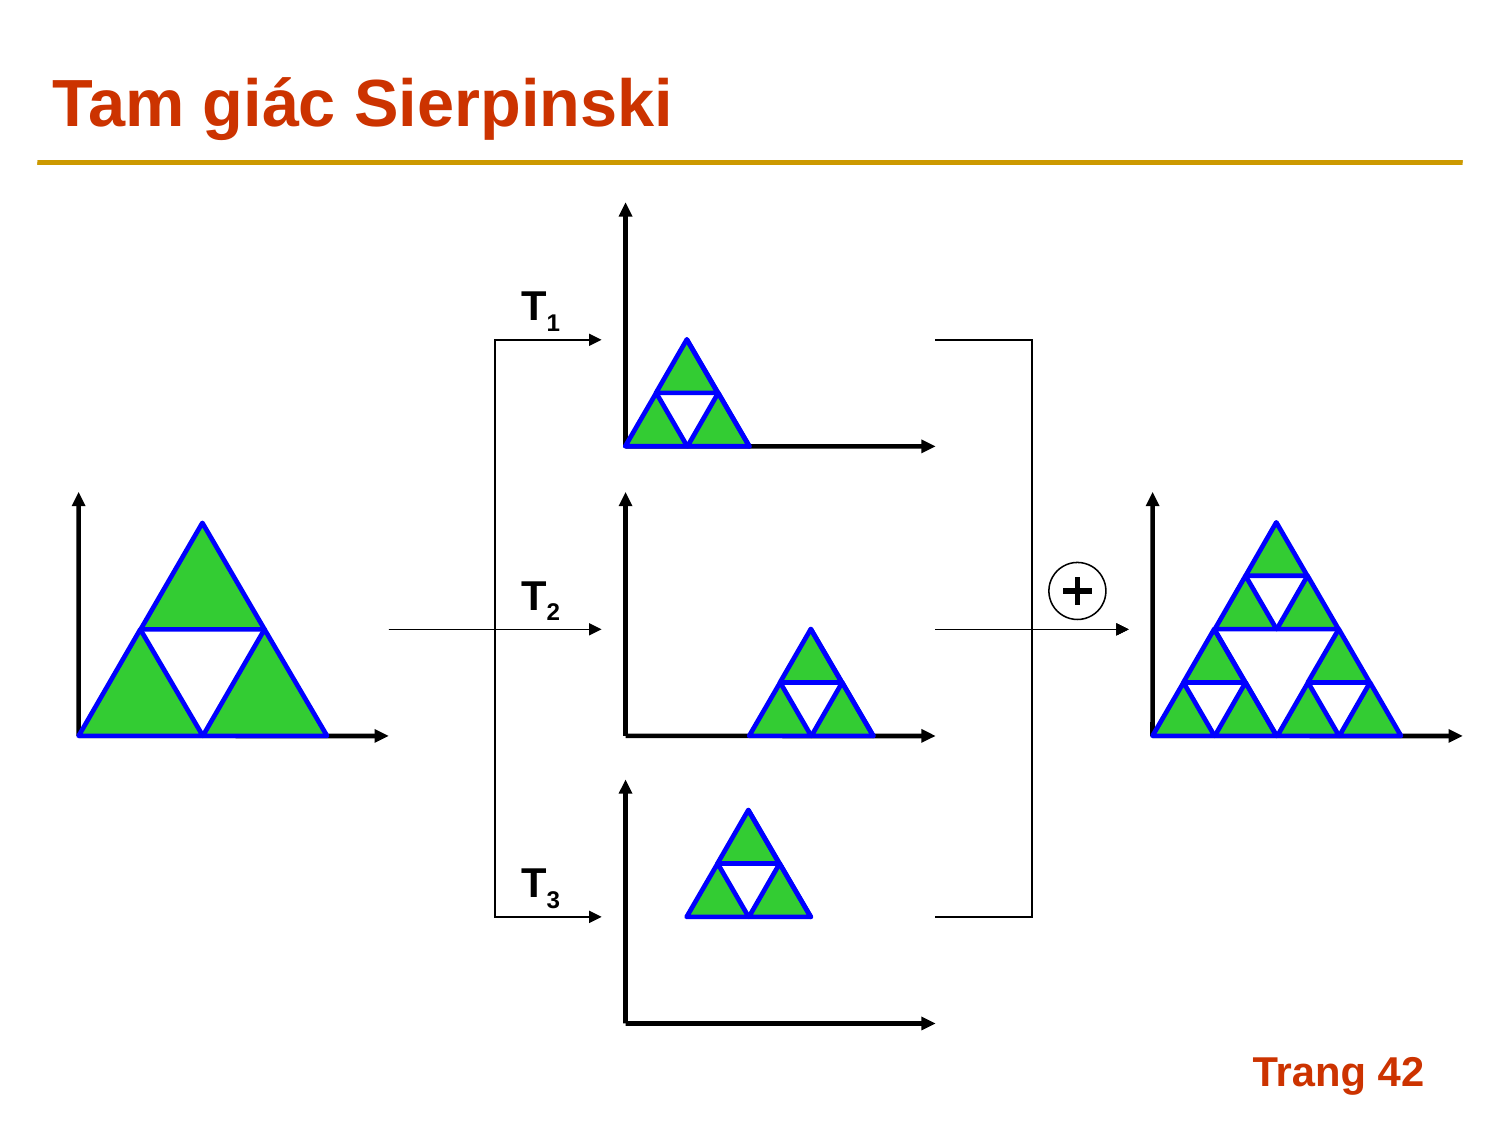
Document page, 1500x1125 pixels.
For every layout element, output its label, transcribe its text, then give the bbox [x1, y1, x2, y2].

title Tam giác Sierpinski [37, 50, 1463, 150]
slide_number Trang 42 [1237, 1037, 1463, 1113]
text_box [78, 202, 1463, 1024]
